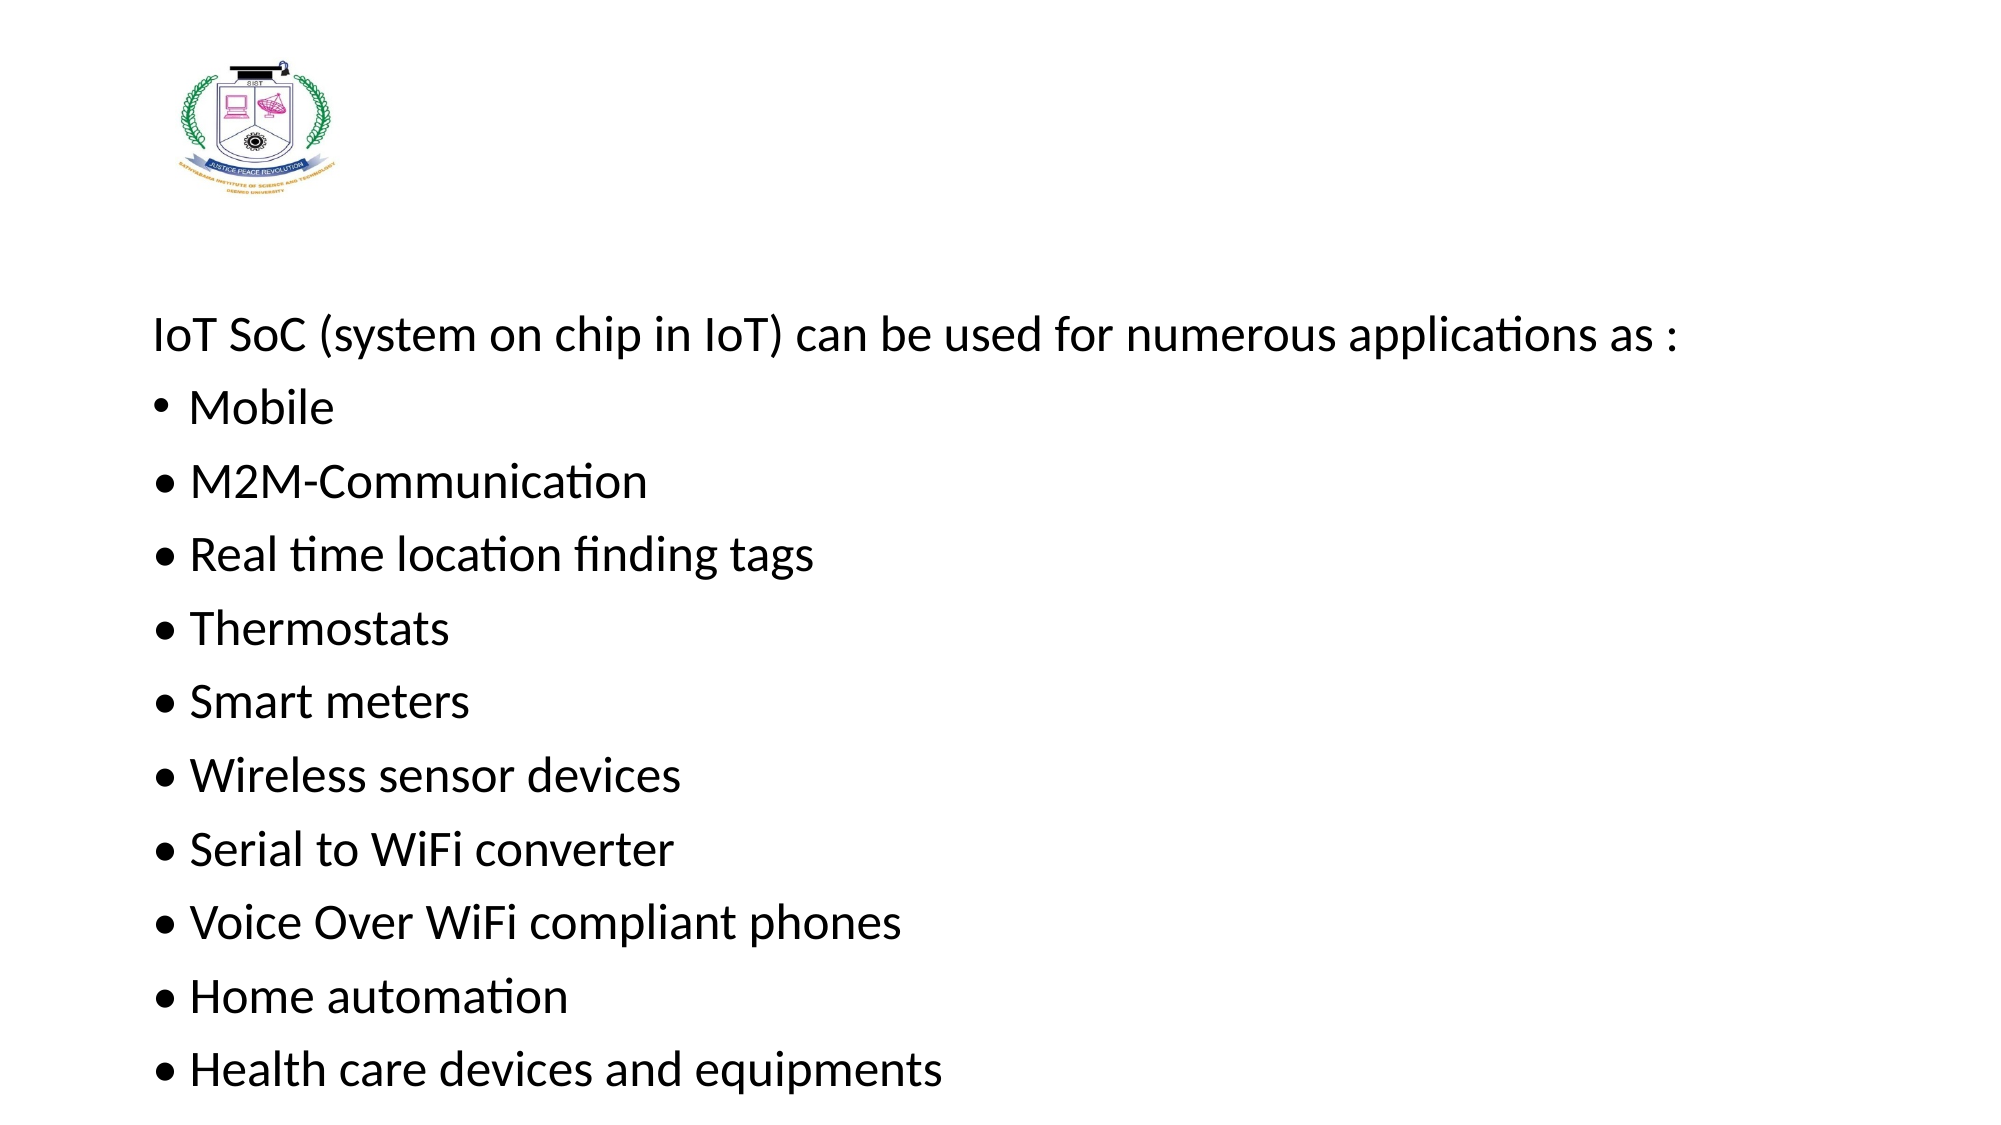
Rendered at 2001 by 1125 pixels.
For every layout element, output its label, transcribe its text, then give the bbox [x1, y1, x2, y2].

picture [175, 57, 340, 198]
list IoT SoC (system on chip in IoT) can be used for numerous applications as : Mobile • M2M-Communication • Real time location finding tags • Thermostats • Smart meters • Wireless sensor devices • Serial to WiFi converter • Voice Over WiFi compliant phones • Home automation • Health care devices and equipments [137, 299, 1863, 1109]
